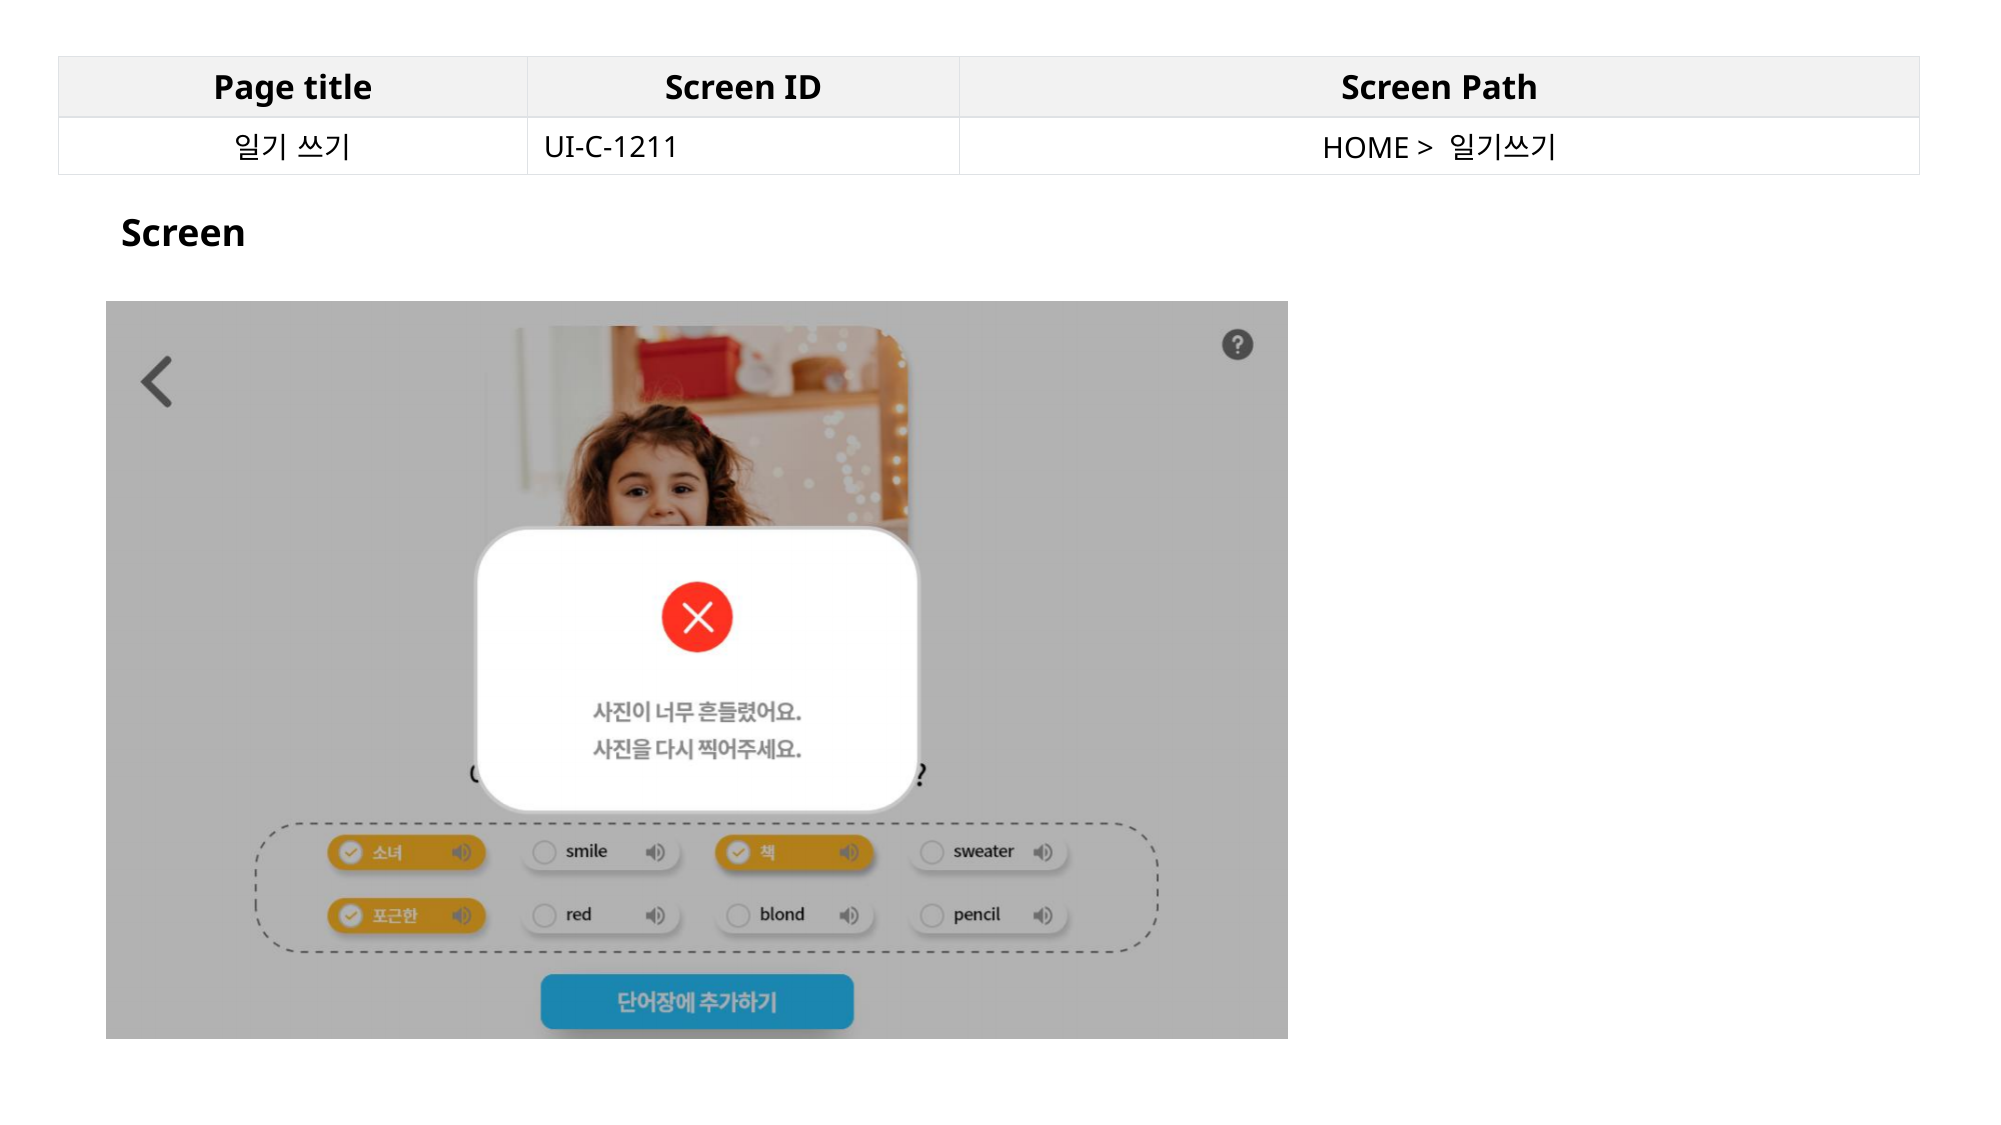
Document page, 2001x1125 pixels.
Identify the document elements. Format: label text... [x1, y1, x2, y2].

table_header Screen ID [528, 57, 959, 116]
table_cell HOME > 일기쓰기 [960, 118, 1919, 174]
table_header Page title [59, 57, 527, 116]
picture [106, 301, 1288, 1039]
table_cell 일기 쓰기 [59, 118, 527, 174]
text_box Screen [106, 201, 679, 261]
table_cell UI-C-1211 [528, 118, 959, 174]
table_header Screen Path [960, 57, 1919, 116]
